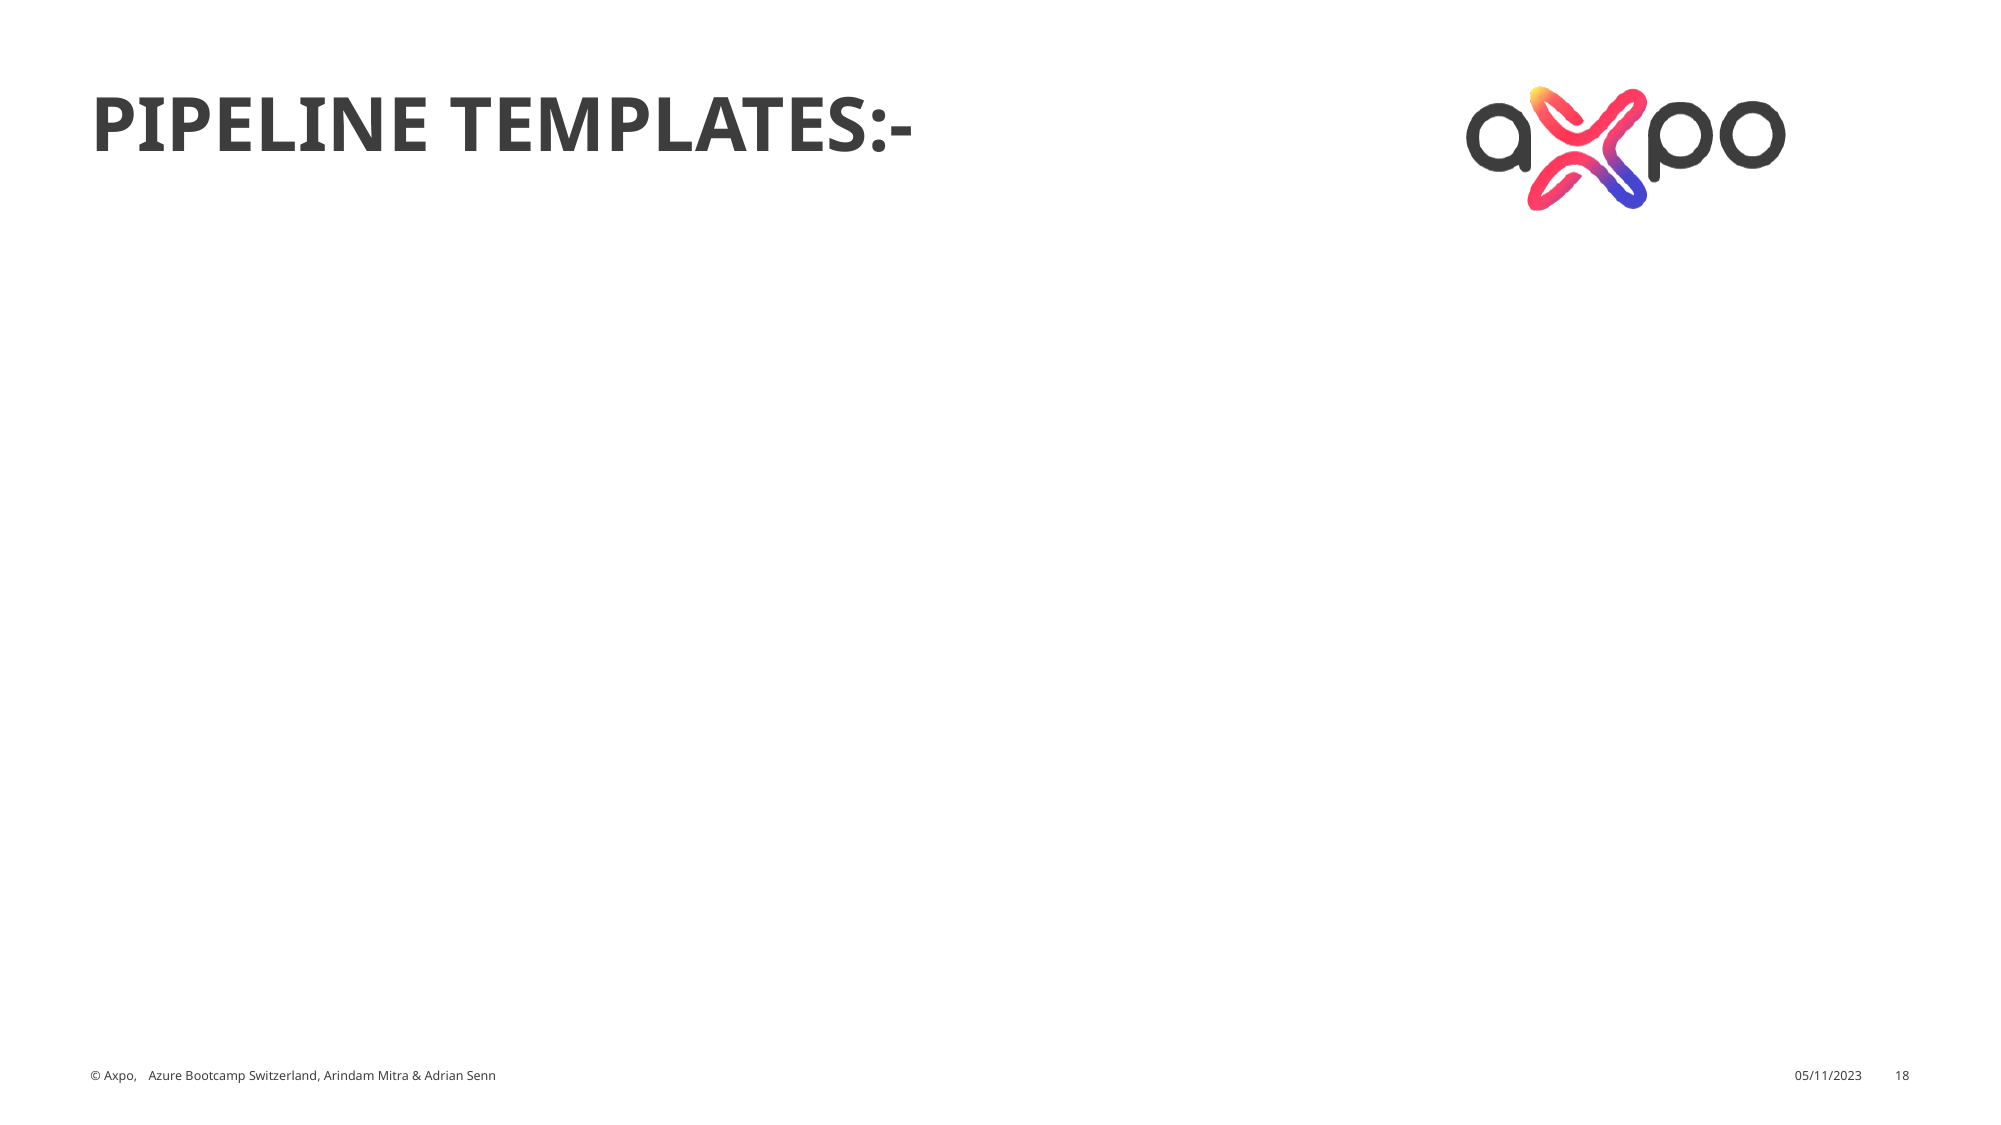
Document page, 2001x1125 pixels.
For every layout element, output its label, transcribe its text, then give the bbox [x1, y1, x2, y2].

title PIPELINE TEMPLATES:- [90, 87, 1910, 265]
picture [1436, 58, 1813, 238]
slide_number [1771, 1068, 1862, 1086]
footer Azure Bootcamp Switzerland, Arindam Mitra & Adrian Senn [148, 1068, 1719, 1086]
slide_number 18 [1862, 1068, 1910, 1086]
